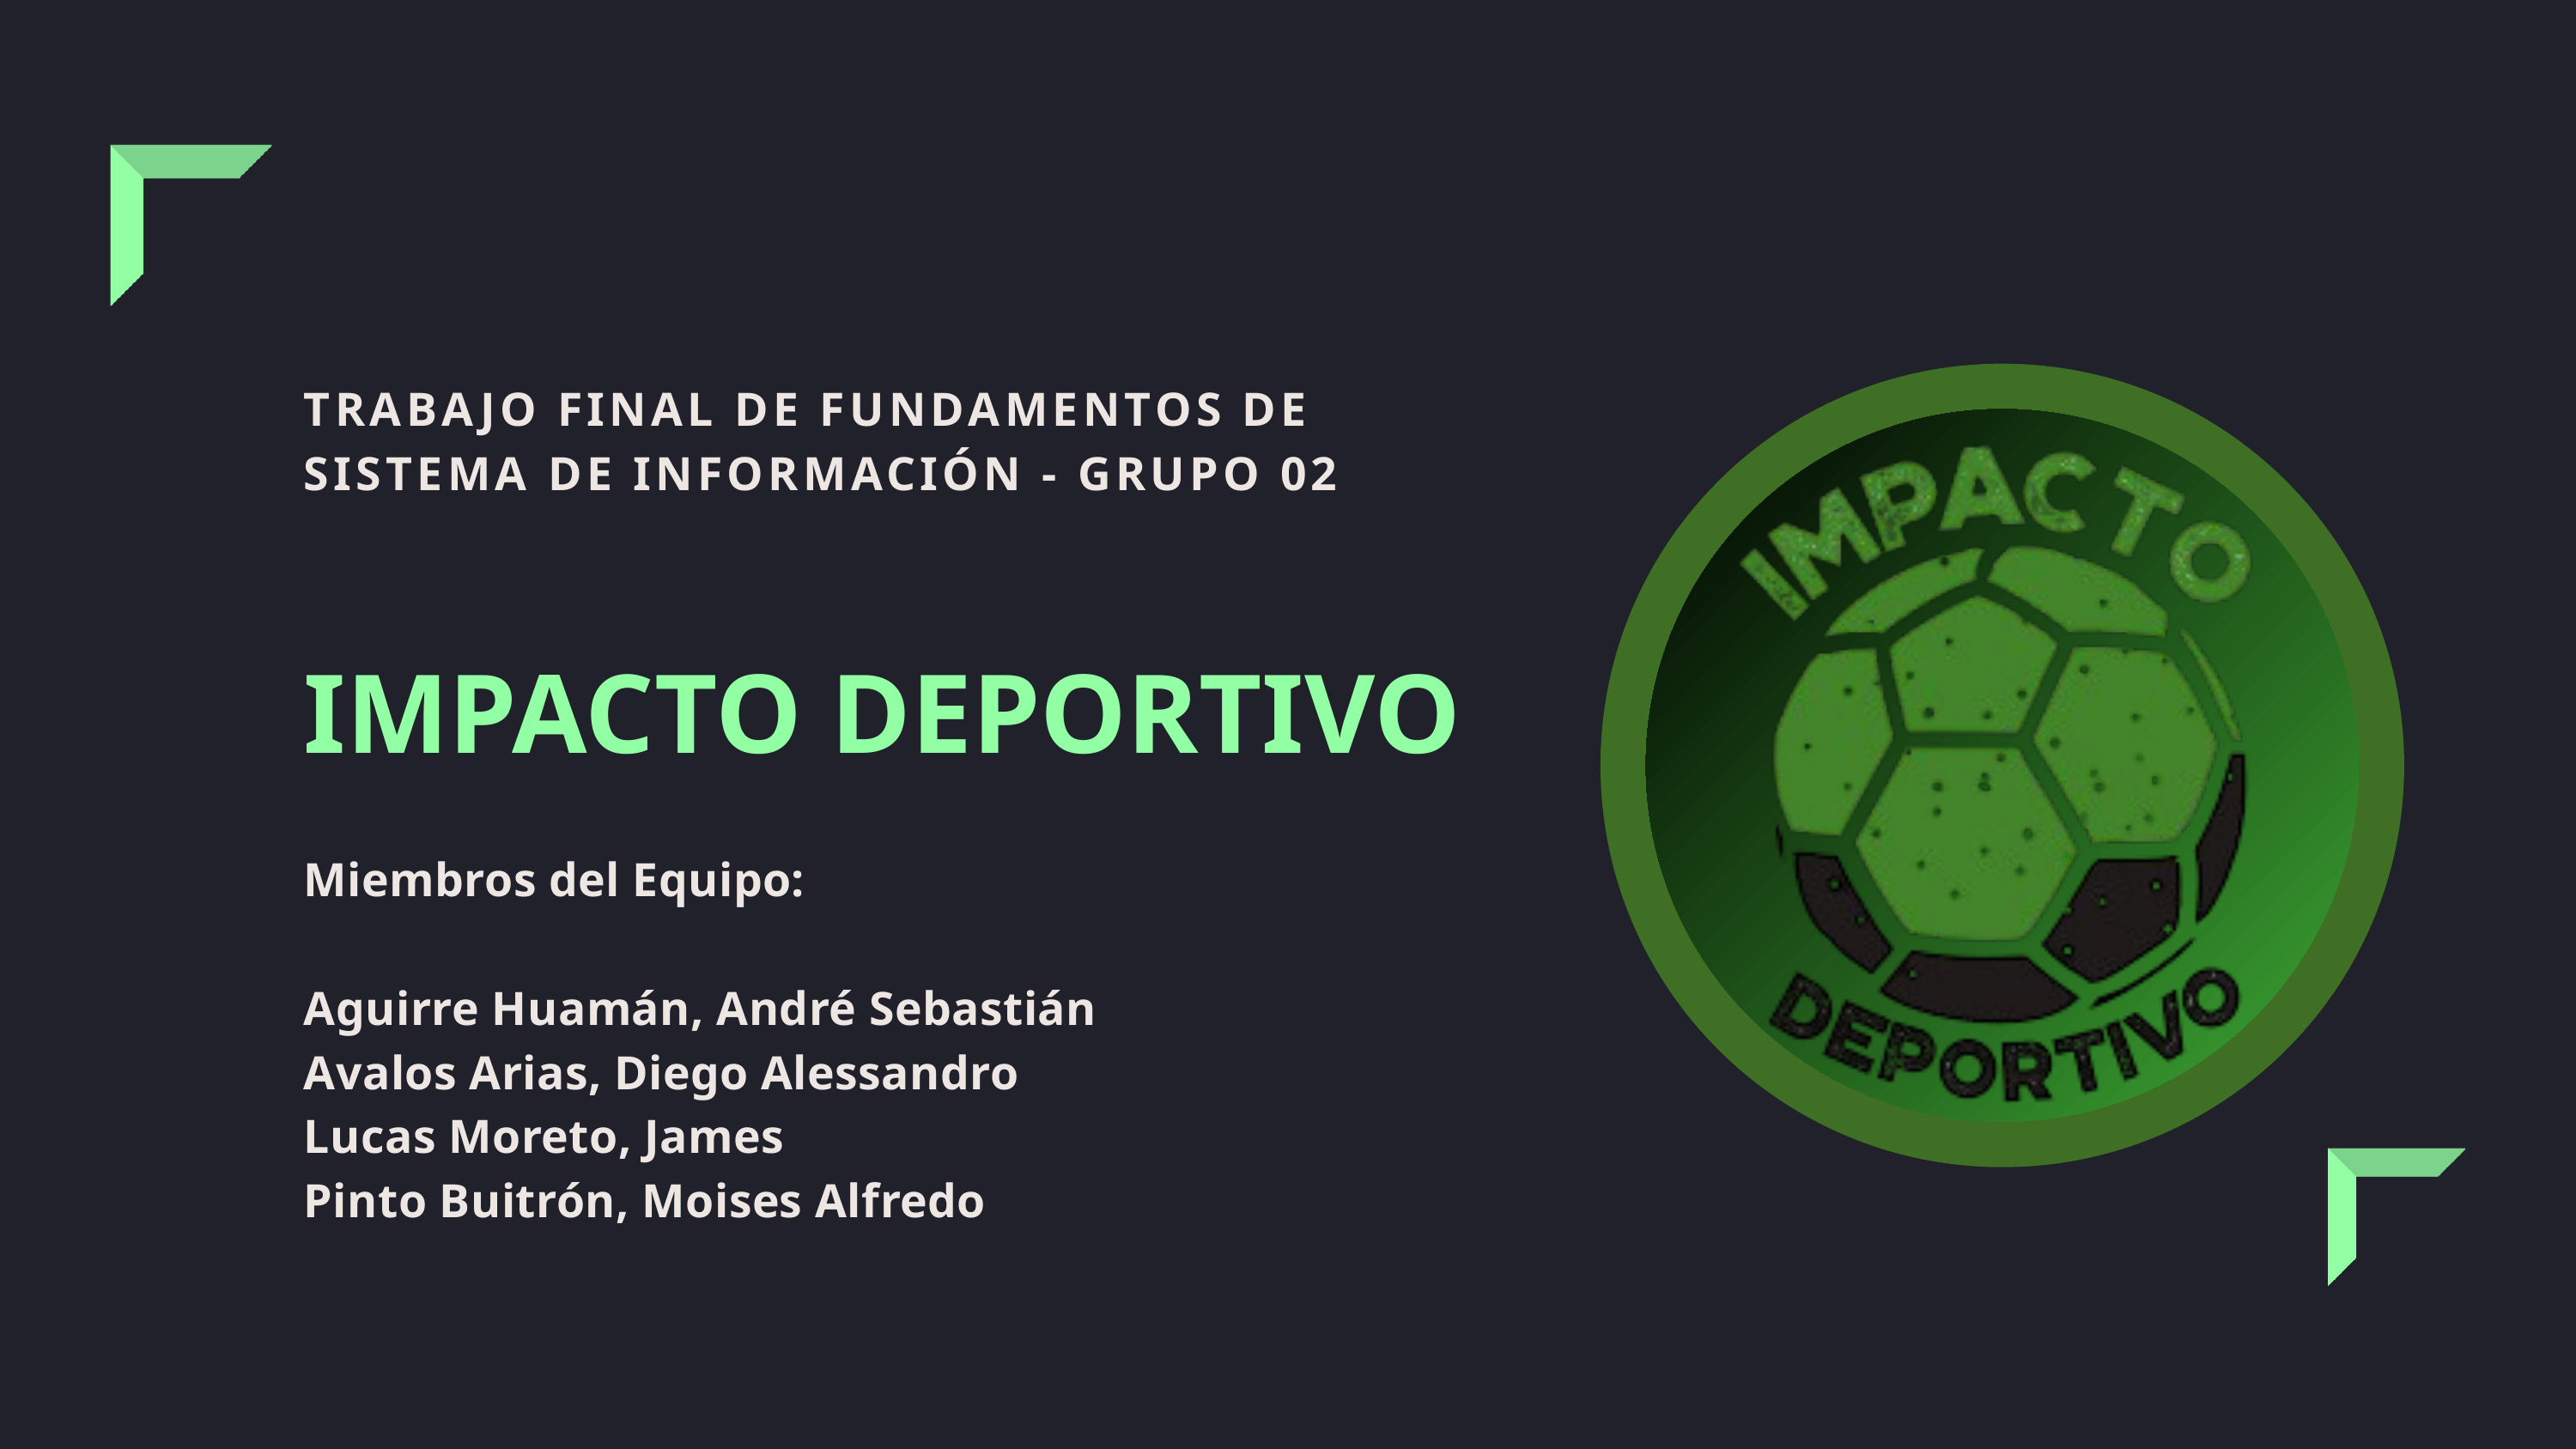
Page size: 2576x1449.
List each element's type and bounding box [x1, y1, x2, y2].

text_box [2328, 1148, 2466, 1286]
text_box [303, 377, 1601, 1217]
text_box [1600, 363, 2405, 1167]
text_box [1645, 409, 2360, 1122]
text_box [110, 144, 272, 306]
